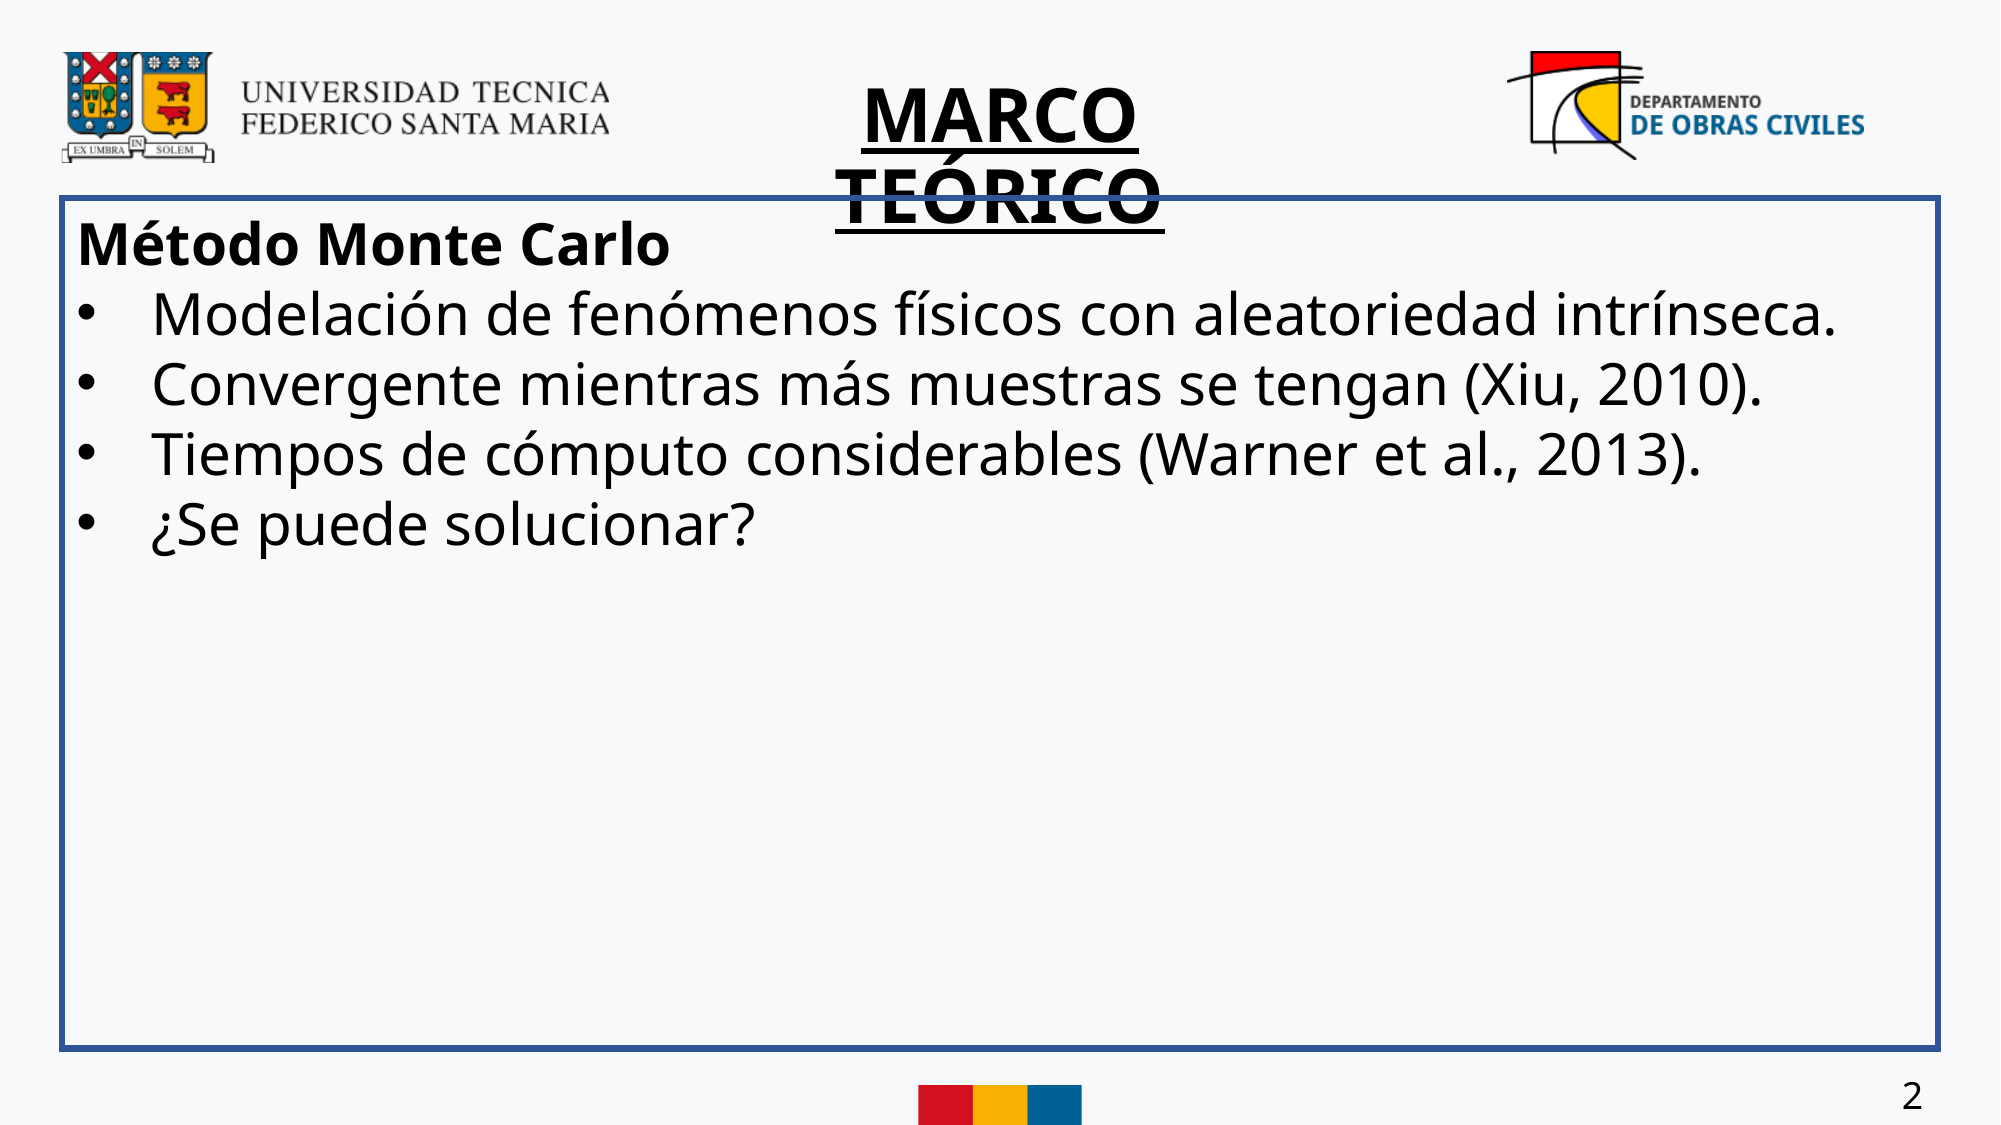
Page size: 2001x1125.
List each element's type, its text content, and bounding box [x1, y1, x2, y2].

picture [61, 51, 609, 163]
text_box MARCO TEÓRICO [760, 70, 1240, 182]
text_box 27 [1867, 1064, 1939, 1125]
text_box [61, 565, 1939, 1050]
picture [918, 1085, 1082, 1125]
picture [1507, 51, 1939, 163]
text_box Método Monte Carlo Modelación de fenómenos físicos con aleatoriedad intrínseca. Convergente mientras más muestras se tengan (Xiu, 2010). Tiempos de cómputo considerables (Warner et al., 2013). ¿Se puede solucionar? [61, 199, 1939, 565]
